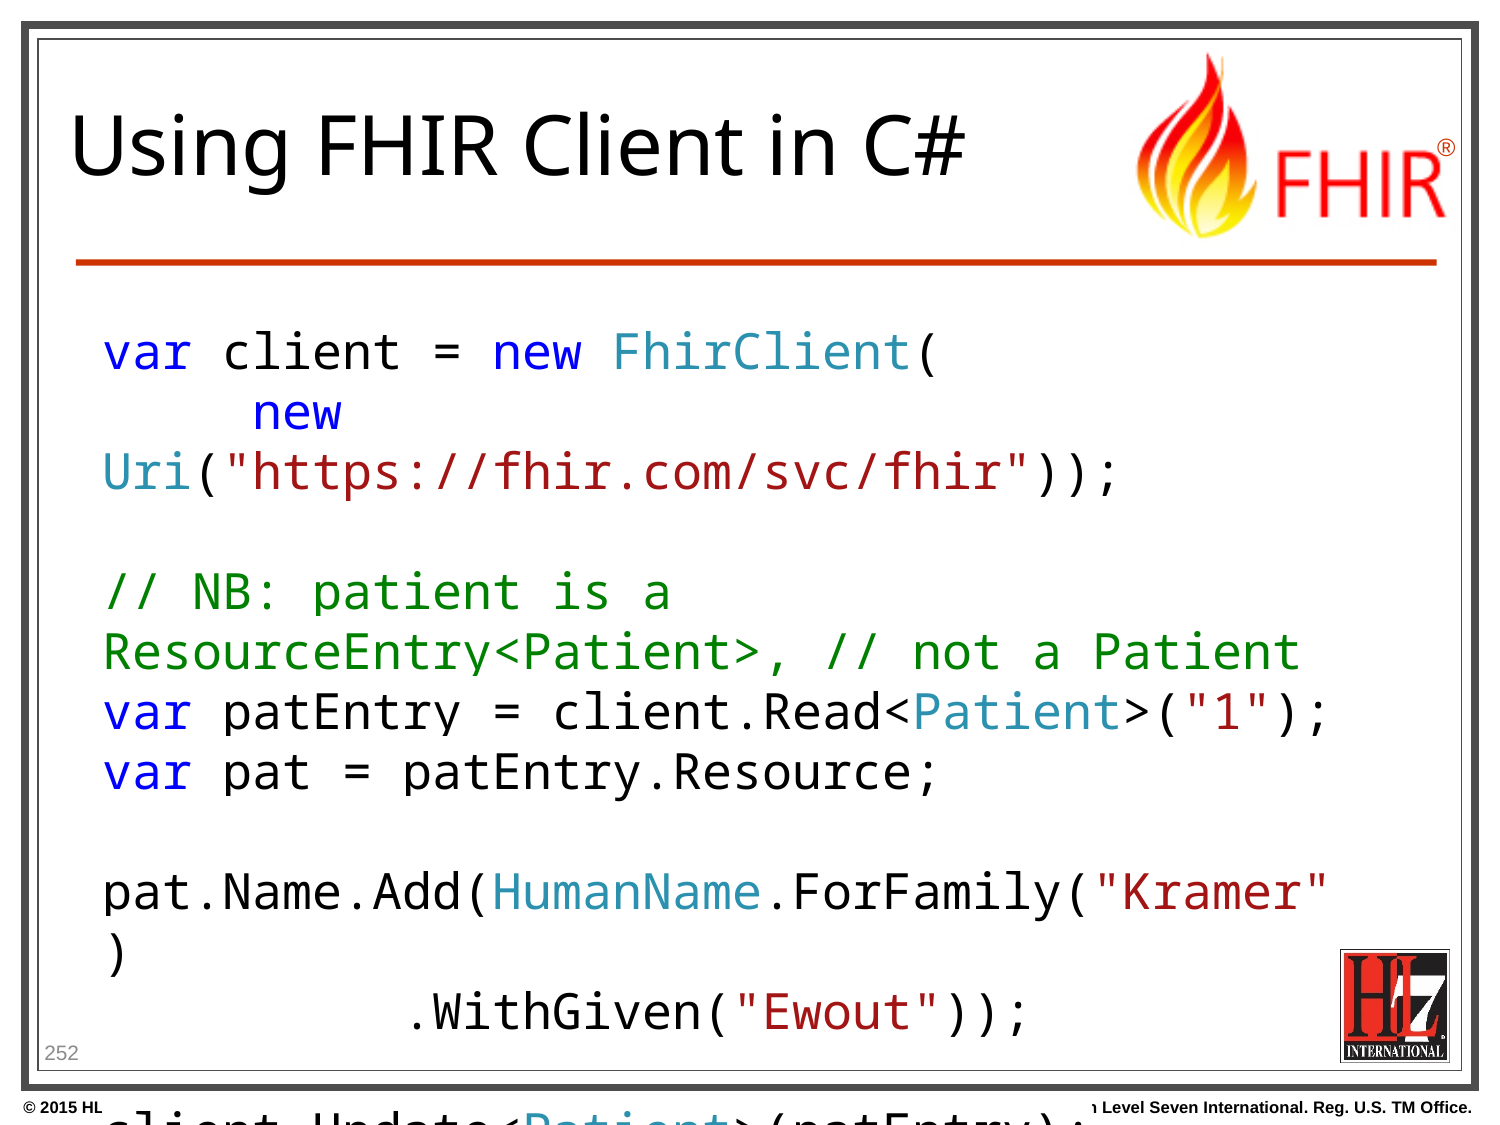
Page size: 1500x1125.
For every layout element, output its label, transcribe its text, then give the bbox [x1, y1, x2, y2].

slide_number 252 [29, 1034, 87, 1071]
picture [1363, 949, 1450, 1063]
picture [1124, 42, 1458, 249]
text_box var client = new FhirClient( new Uri("https://fhir.com/svc/fhir")); // NB: patient is a ResourceEntry<Patient>, // not a Patient var patEntry = client.Read<Patient>("1"); var pat = patEntry.Resource; pat.Name.Add(HumanName.ForFamily("Kramer") .WithGiven("Ewout")); client.Update<Patient>(patEntry); [87, 312, 1363, 1125]
title Using FHIR Client in C# [53, 54, 1128, 249]
